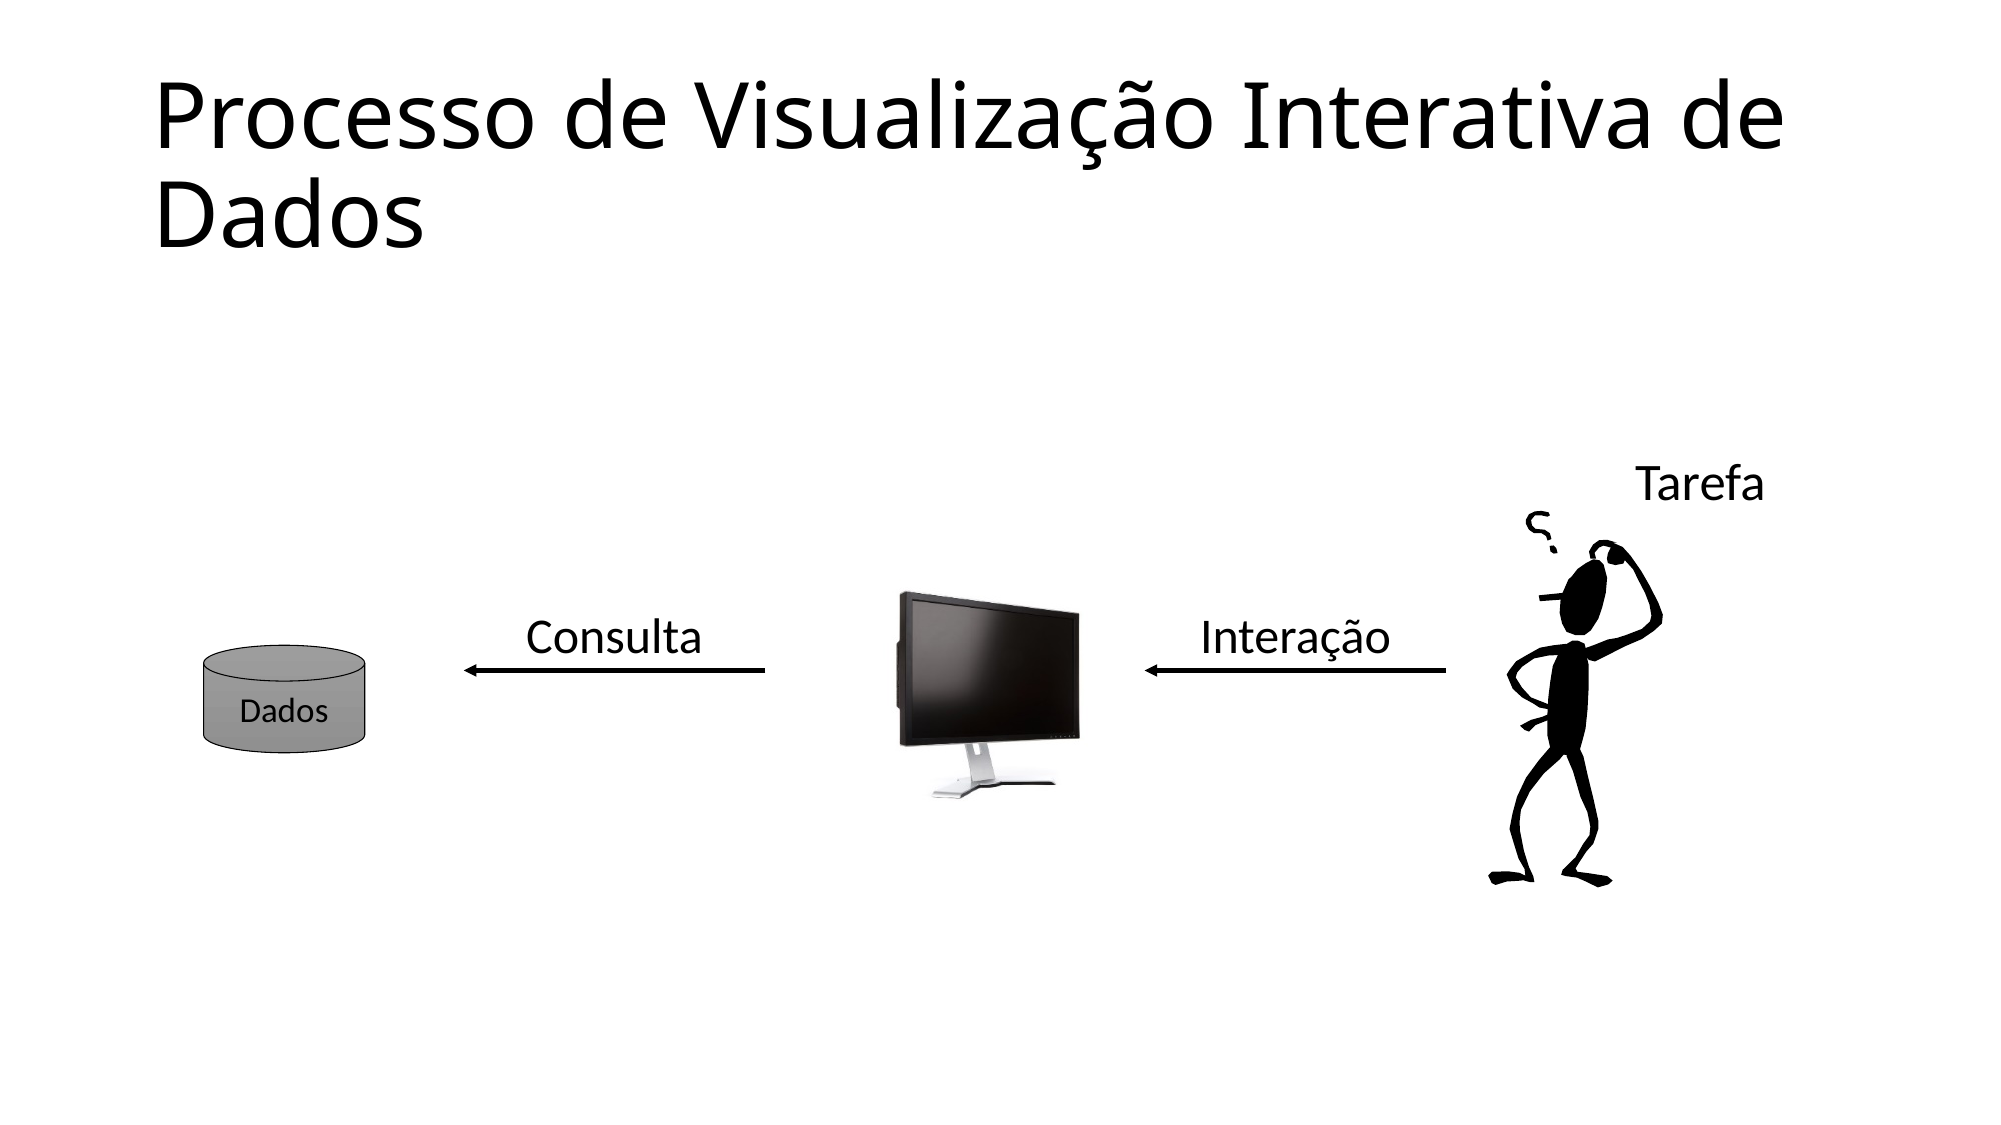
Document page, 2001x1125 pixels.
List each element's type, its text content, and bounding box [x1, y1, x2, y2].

title Processo de Visualização Interativa de Dados [137, 59, 1863, 278]
text_box Dados [203, 644, 366, 754]
picture [1487, 510, 1664, 888]
text_box Consulta [496, 597, 733, 670]
text_box Interação [1210, 597, 1414, 670]
text_box Tarefa [1603, 442, 1797, 518]
picture [851, 579, 1210, 819]
